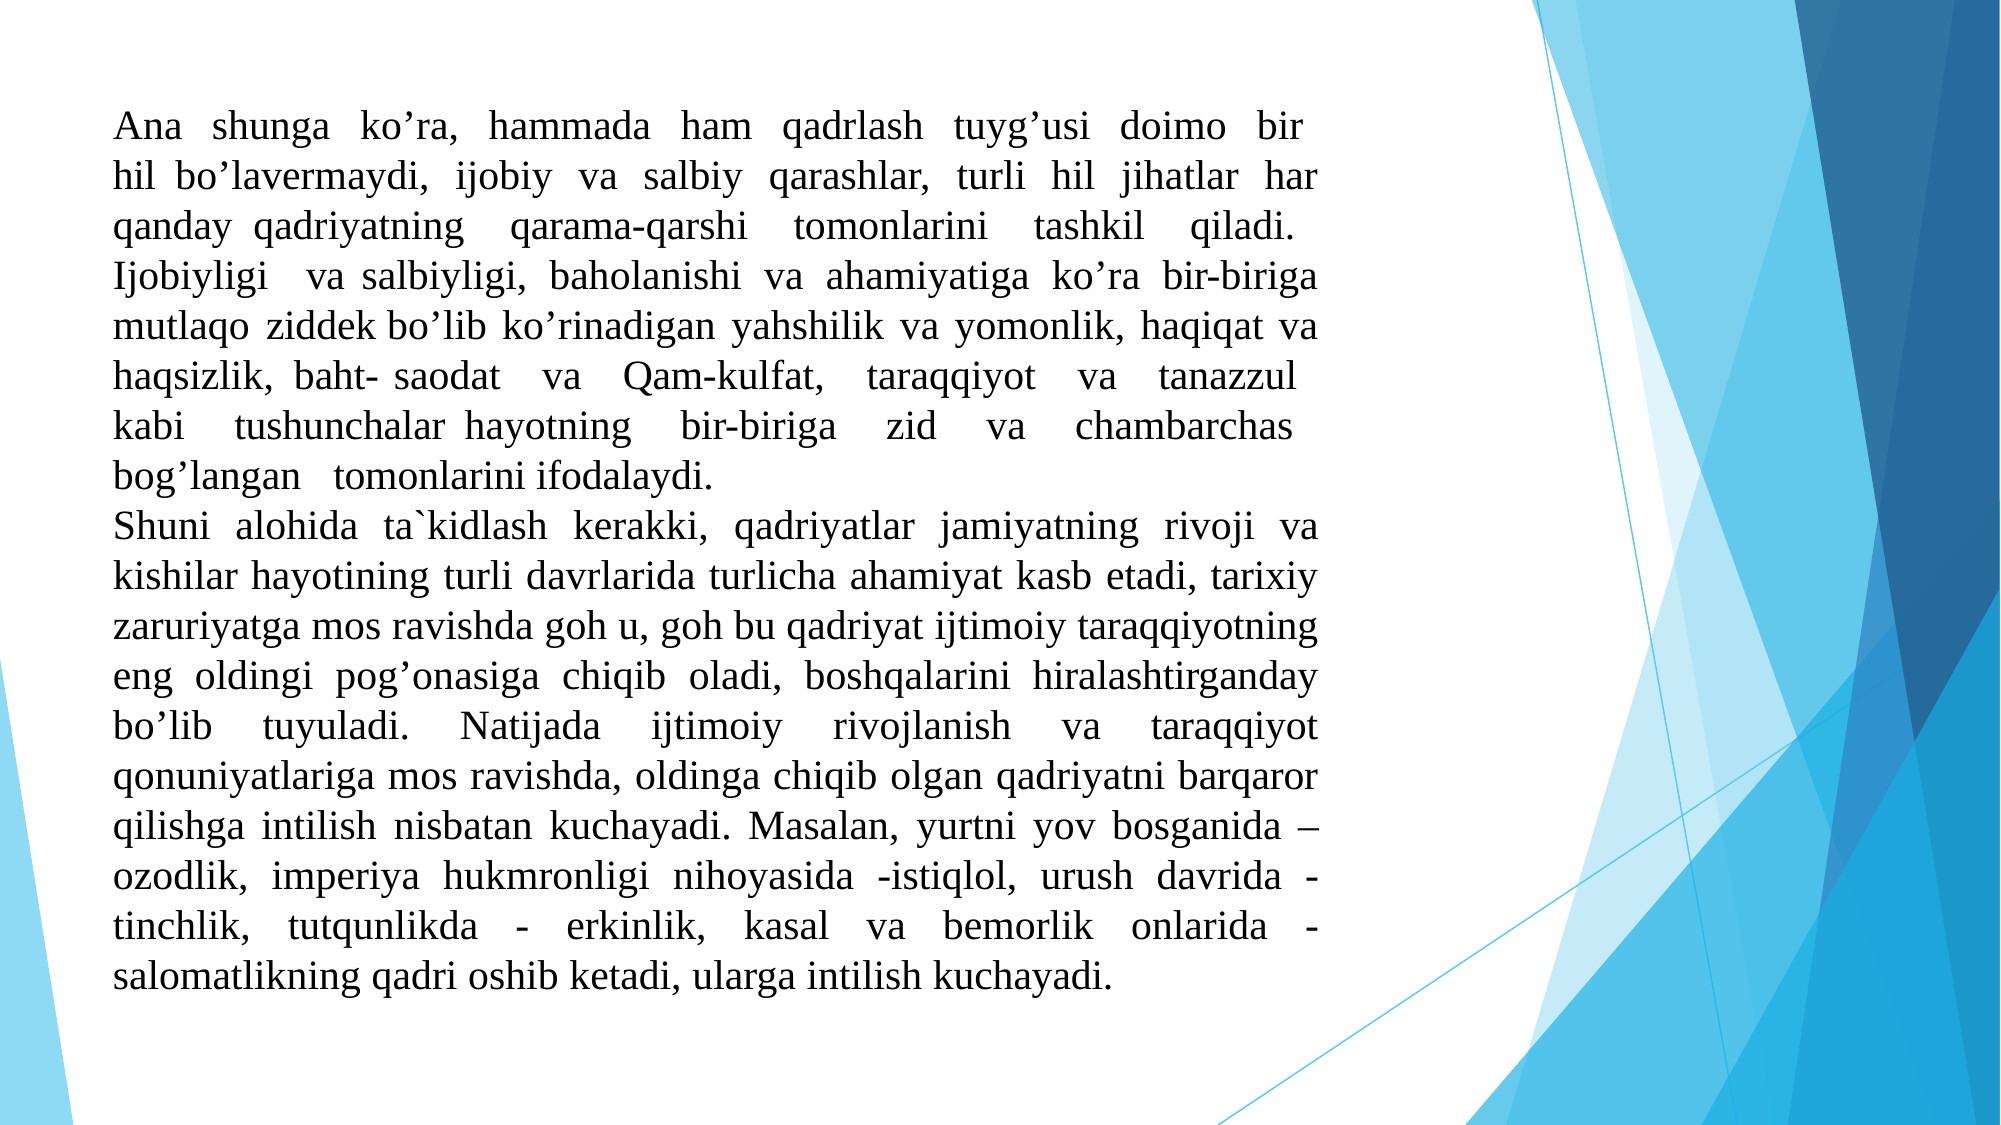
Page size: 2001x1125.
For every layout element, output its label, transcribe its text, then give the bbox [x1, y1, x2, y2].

text_box Ana shunga ko’ra, hammada ham qadrlash tuyg’usi doimo bir hil bo’lavermaydi, ijobiy va salbiy qarashlar, turli hil jihatlar har qanday qadriyatning qarama-qarshi tomonlarini tashkil qiladi. Ijobiyligi va salbiyligi, baholanishi va ahamiyatiga ko’ra bir-biriga mutlaqo ziddek bo’lib ko’rinadigan yahshilik va yomonlik, haqiqat va haqsizlik, baht- saodat va Qam-kulfat, taraqqiyot va tanazzul kabi tushunchalar hayotning bir-biriga zid va chambarchas bog’langan tomonlarini ifodalaydi. Shuni alohida ta`kidlash kerakki, qadriyatlar jamiyatning rivoji va kishilar hayotining turli davrlarida turlicha ahamiyat kasb etadi, tarixiy zaruriyatga mos ravishda goh u, goh bu qadriyat ijtimoiy taraqqiyotning eng oldingi pog’onasiga chiqib oladi, boshqalarini hiralashtirganday bo’lib tuyuladi. Natijada ijtimoiy rivojlanish va taraqqiyot qonuniyatlariga mos ravishda, oldinga chiqib olgan qadriyatni barqaror qilishga intilish nisbatan kuchayadi. Masalan, yurtni yov bosganida – ozodlik, imperiya hukmronligi nihoyasida -istiqlol, urush davrida - tinchlik, tutqunlikda - erkinlik, kasal va bemorlik onlarida - salomatlikning qadri oshib ketadi, ularga intilish kuchayadi. [110, 95, 1319, 999]
